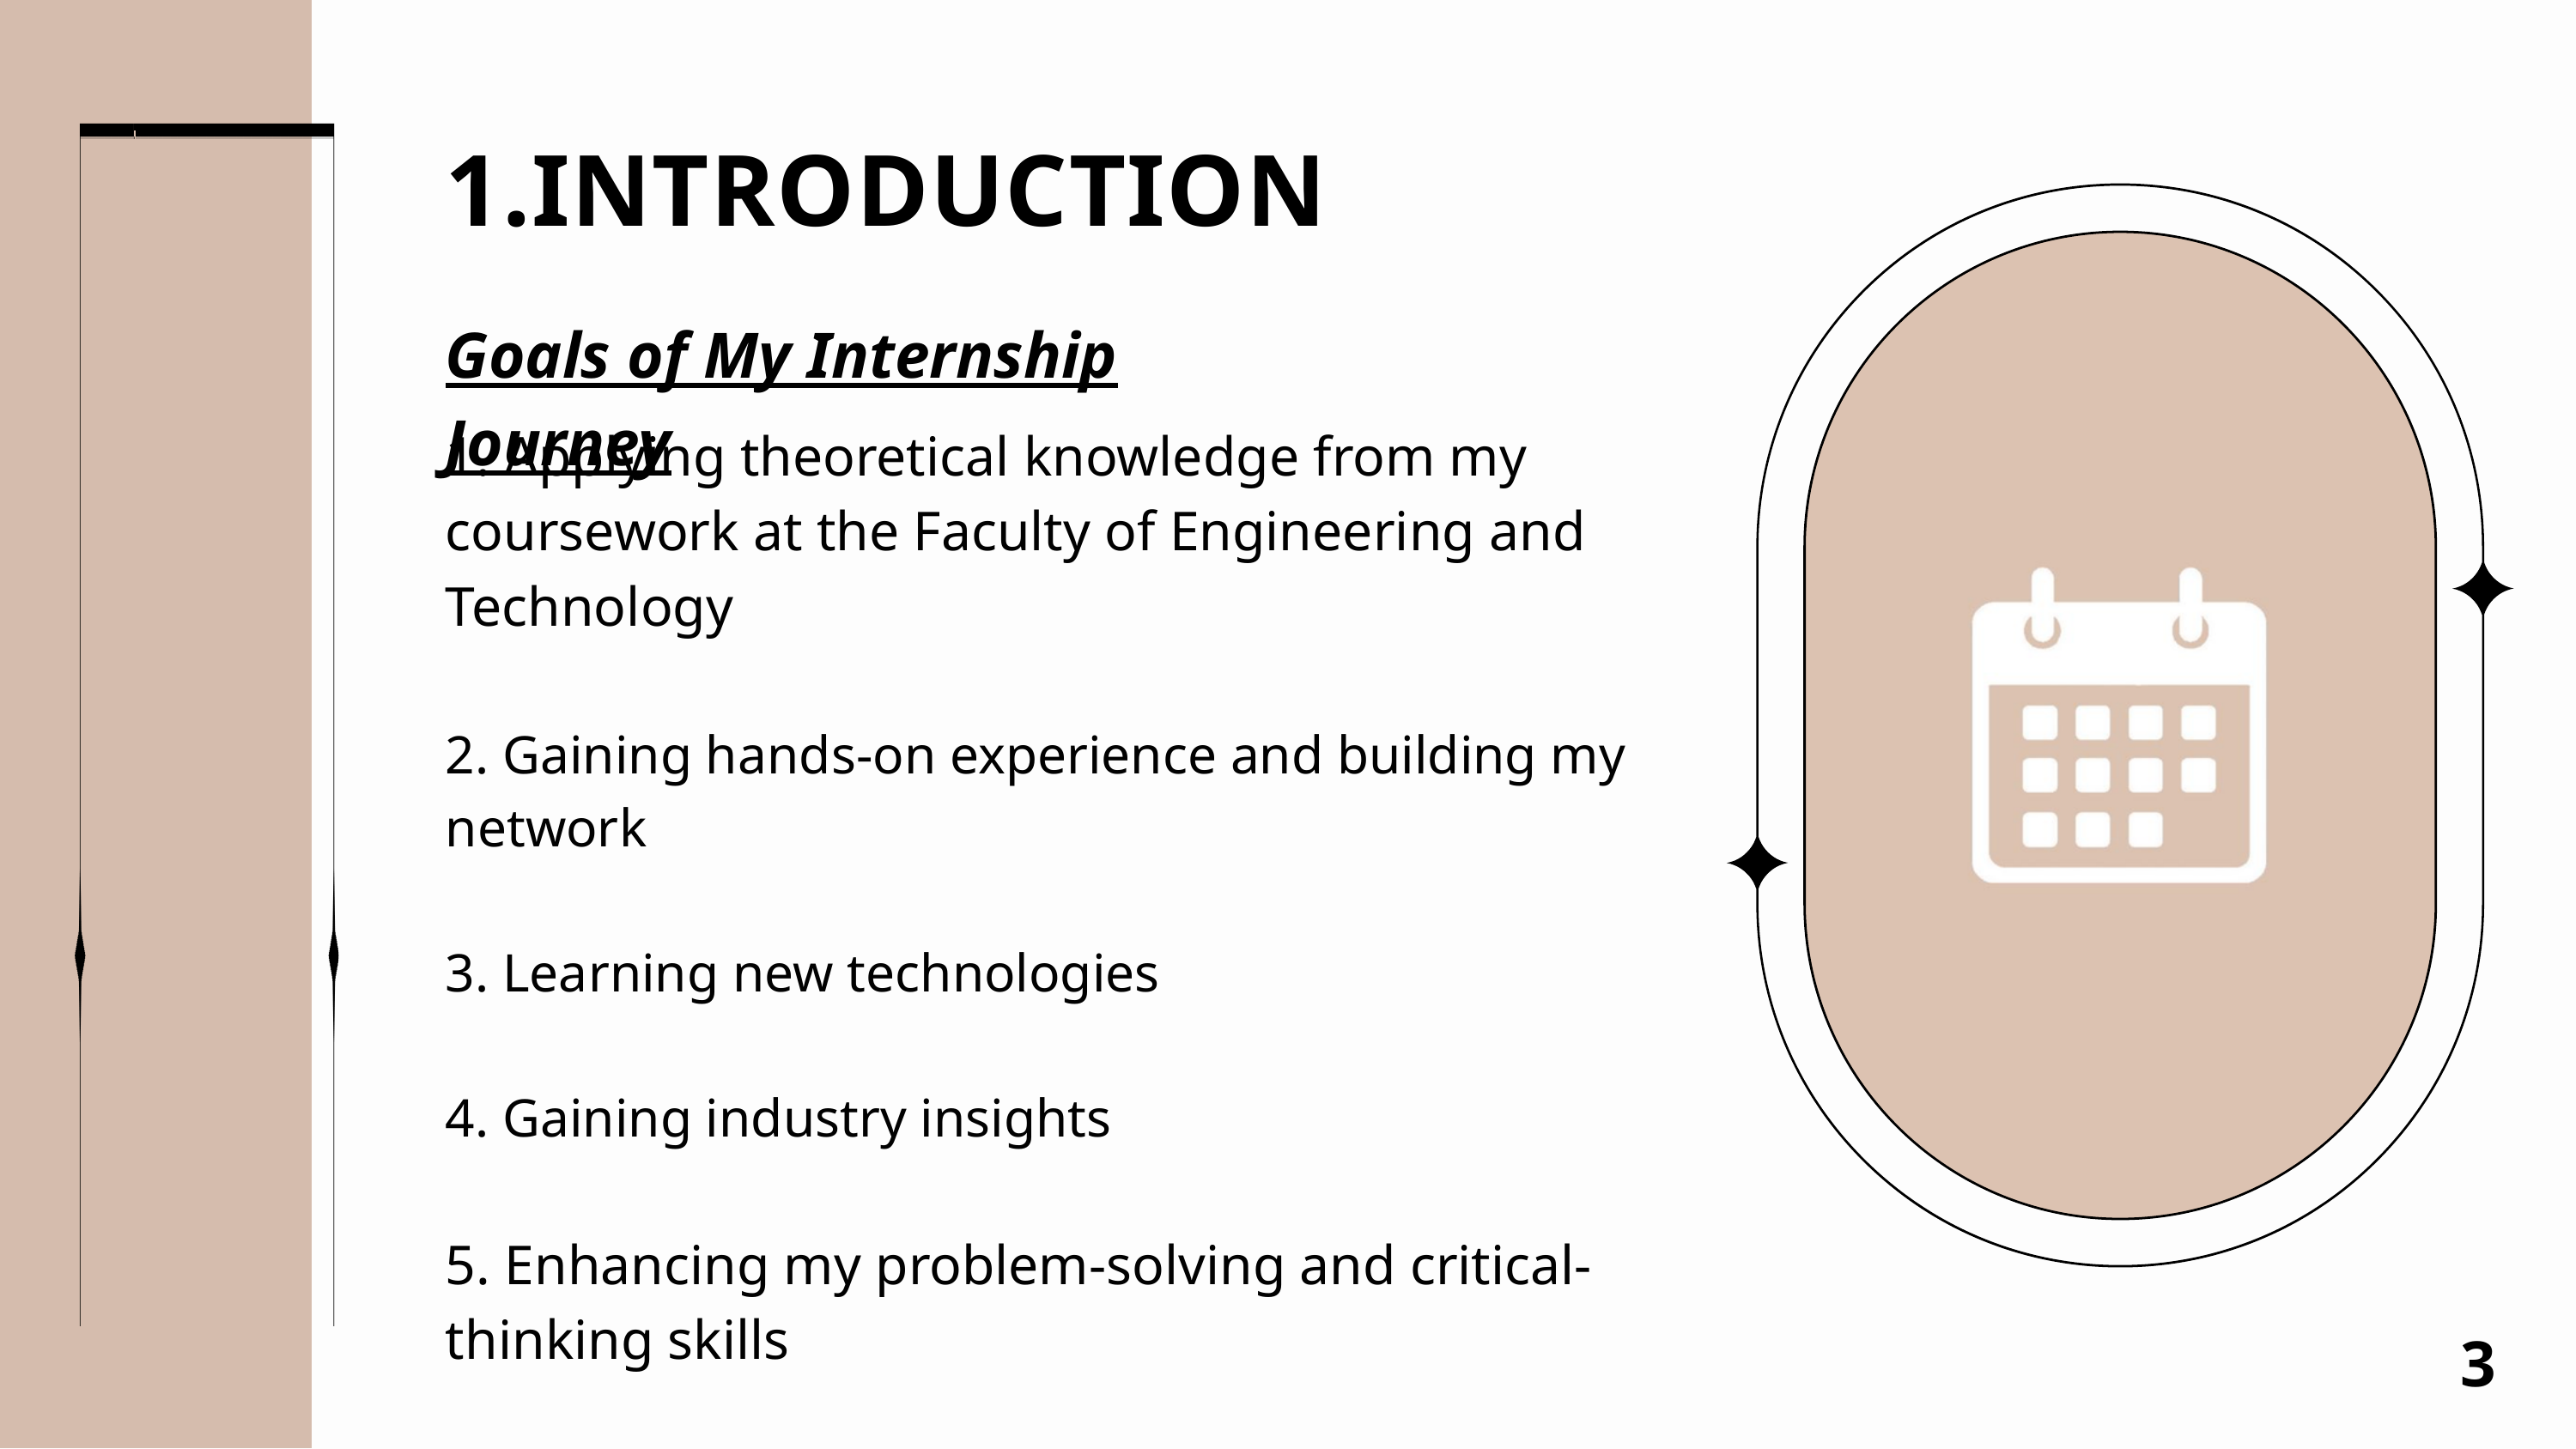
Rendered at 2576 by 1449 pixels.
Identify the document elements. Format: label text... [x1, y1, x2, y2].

text_box 1.INTRODUCTION [445, 107, 1593, 246]
text_box 1. Applying theoretical knowledge from my coursework at the Faculty of Engineering and Technology 2. Gaining hands-on experience and building my network 3. Learning new technologies 4. Gaining industry insights 5. Enhancing my problem-solving and critical-thinking skills [445, 411, 1649, 1370]
text_box [319, 123, 339, 1326]
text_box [1726, 183, 2514, 1268]
text_box 3 [2443, 1312, 2514, 1400]
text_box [0, 0, 312, 1449]
text_box Goals of My Internship Journey [445, 303, 1359, 411]
